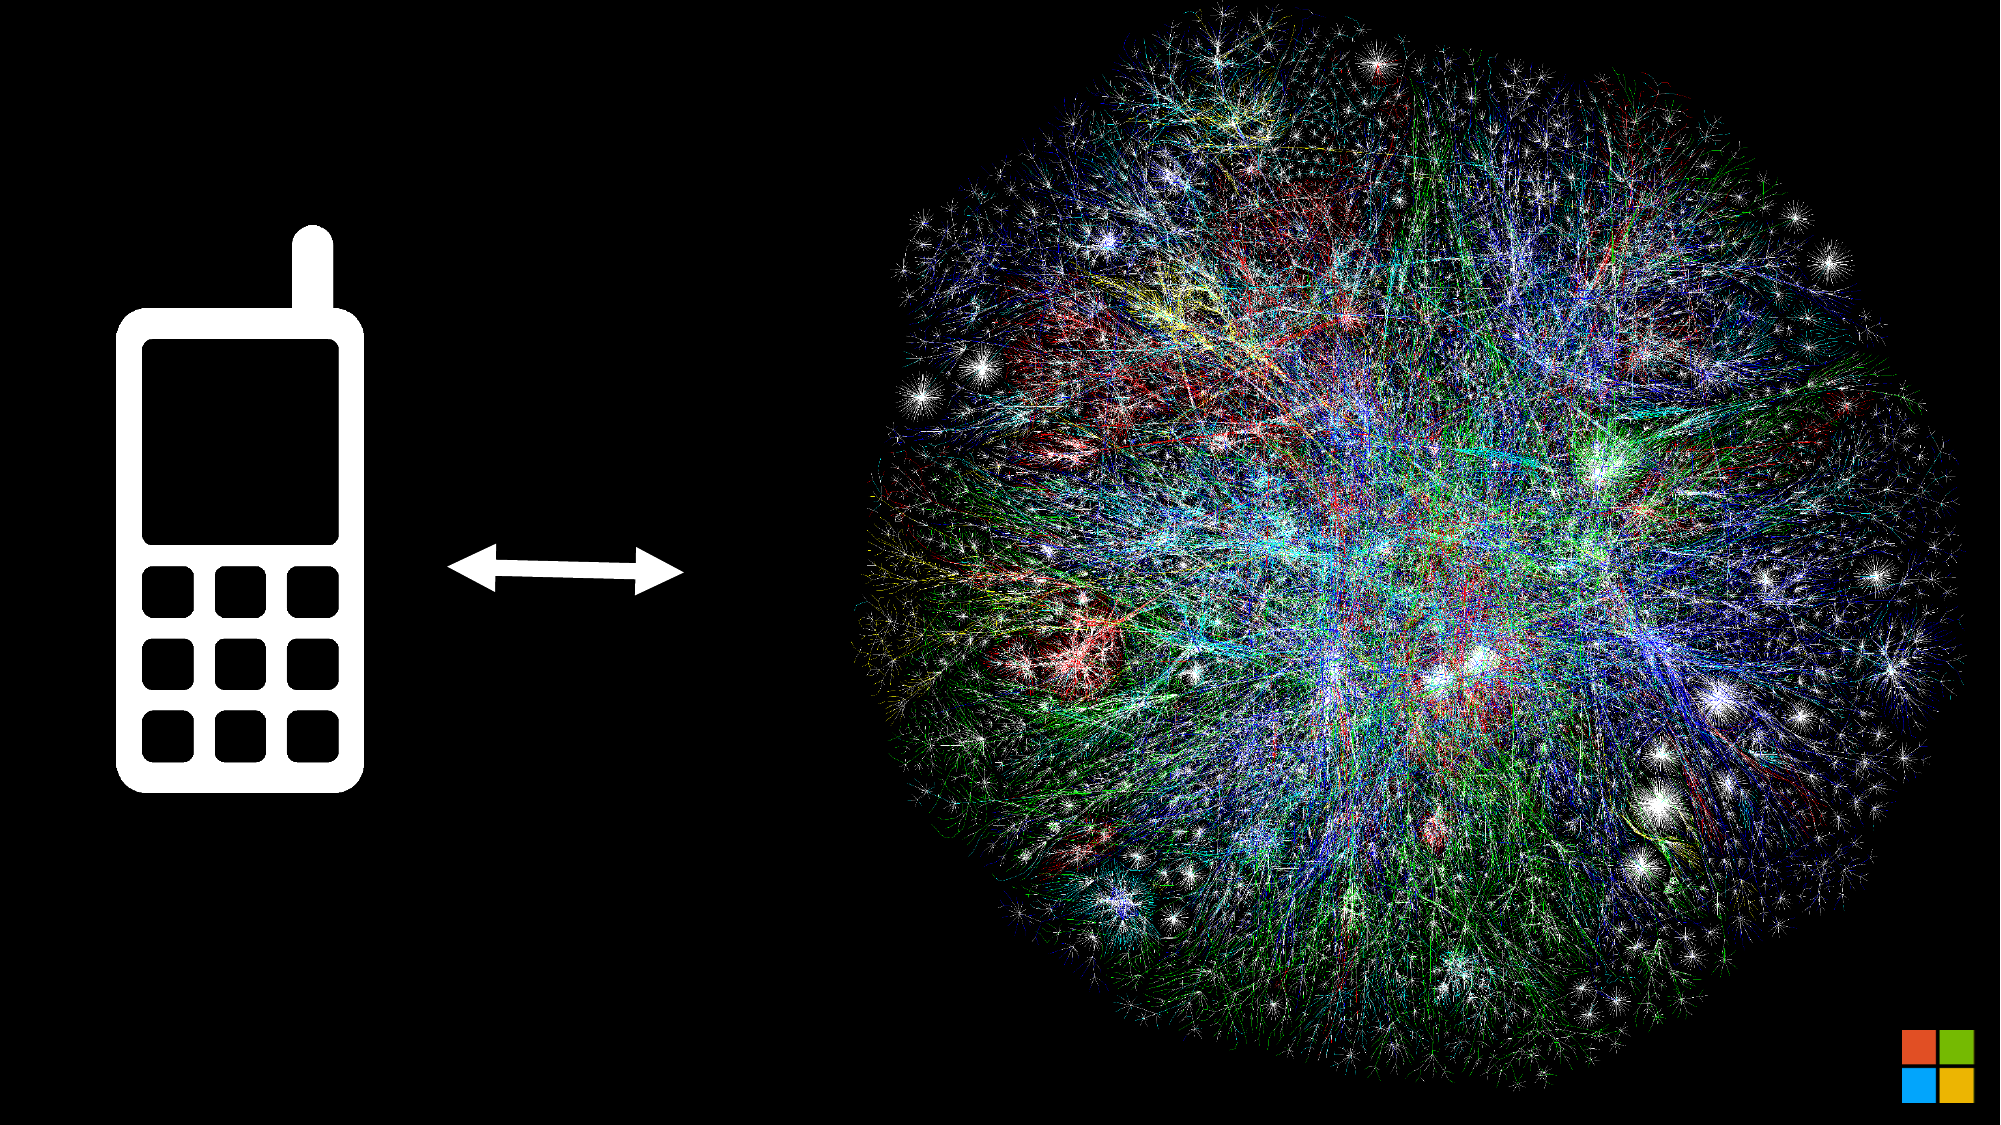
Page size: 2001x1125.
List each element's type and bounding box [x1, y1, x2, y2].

text_box [447, 566, 684, 573]
picture [851, 0, 1982, 1125]
picture [116, 225, 364, 793]
